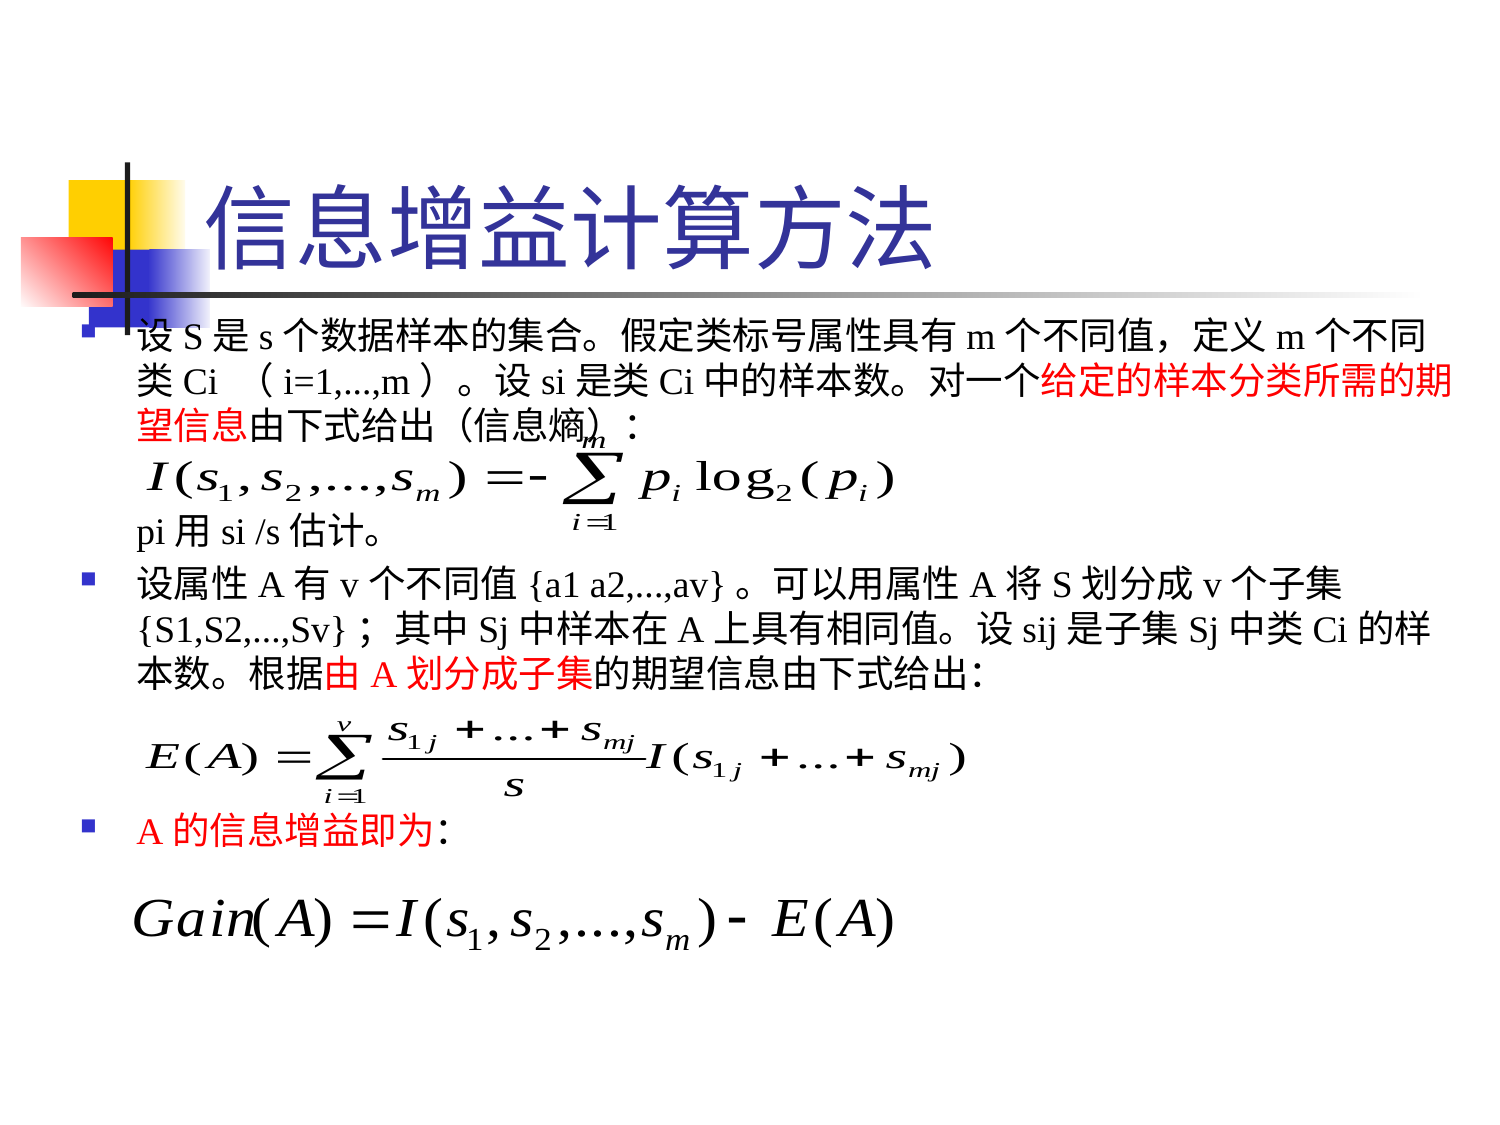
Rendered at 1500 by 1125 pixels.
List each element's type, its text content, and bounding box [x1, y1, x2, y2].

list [135, 420, 904, 540]
list 设S是s个数据样本的集合。假定类标号属性具有m个不同值，定义m个不同类Ci （i=1,...,m）。设si是类Ci中的样本数。对一个给定的样本分类所需的期望信息由下式给出（信息熵）： pi用si /s估计。 设属性A有v个不同值{a1 a2,...,av}。可以用属性A将S划分成v个子集{S1,S2,...,Sv}；其中Sj中样本在A上具有相同值。设sij是子集Sj中类Ci的样本数。根据由A划分成子集的期望信息由下式给出： A的信息增益即为： [65, 304, 1471, 1012]
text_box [123, 881, 904, 965]
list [135, 703, 975, 811]
title 信息增益计算方法 [188, 101, 1468, 289]
